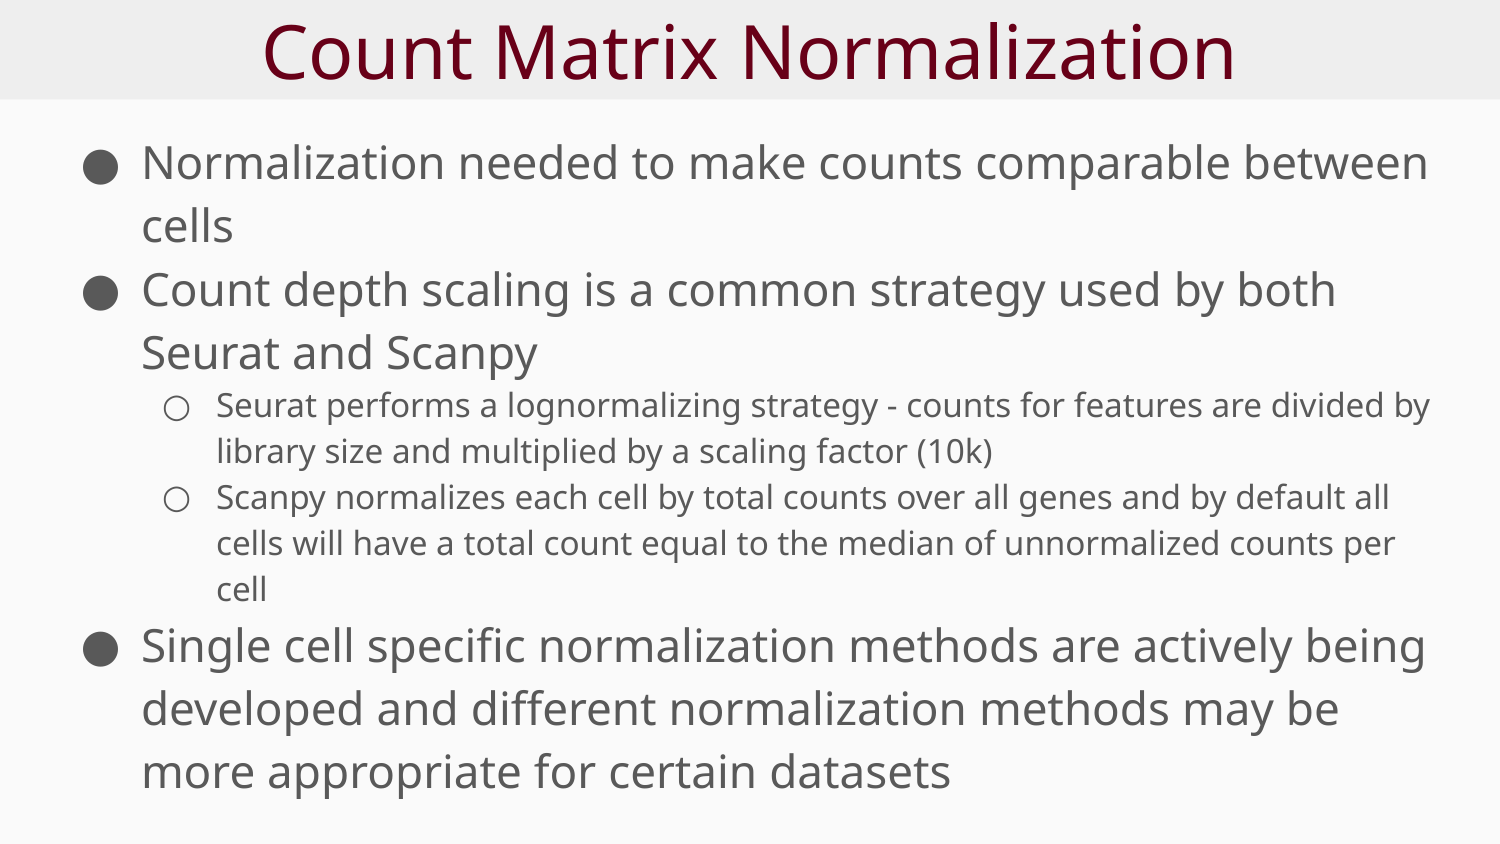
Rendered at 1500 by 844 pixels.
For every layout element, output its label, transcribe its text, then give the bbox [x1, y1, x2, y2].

title Count Matrix Normalization [0, 0, 1500, 100]
list Normalization needed to make counts comparable between cells Count depth scaling is a common strategy used by both Seurat and Scanpy Seurat performs a lognormalizing strategy - counts for features are divided by library size and multiplied by a scaling factor (10k) Scanpy normalizes each cell by total counts over all genes and by default all cells will have a total count equal to the median of unnormalized counts per cell Single cell specific normalization methods are actively being developed and different normalization methods may be more appropriate for certain datasets [51, 110, 1449, 844]
